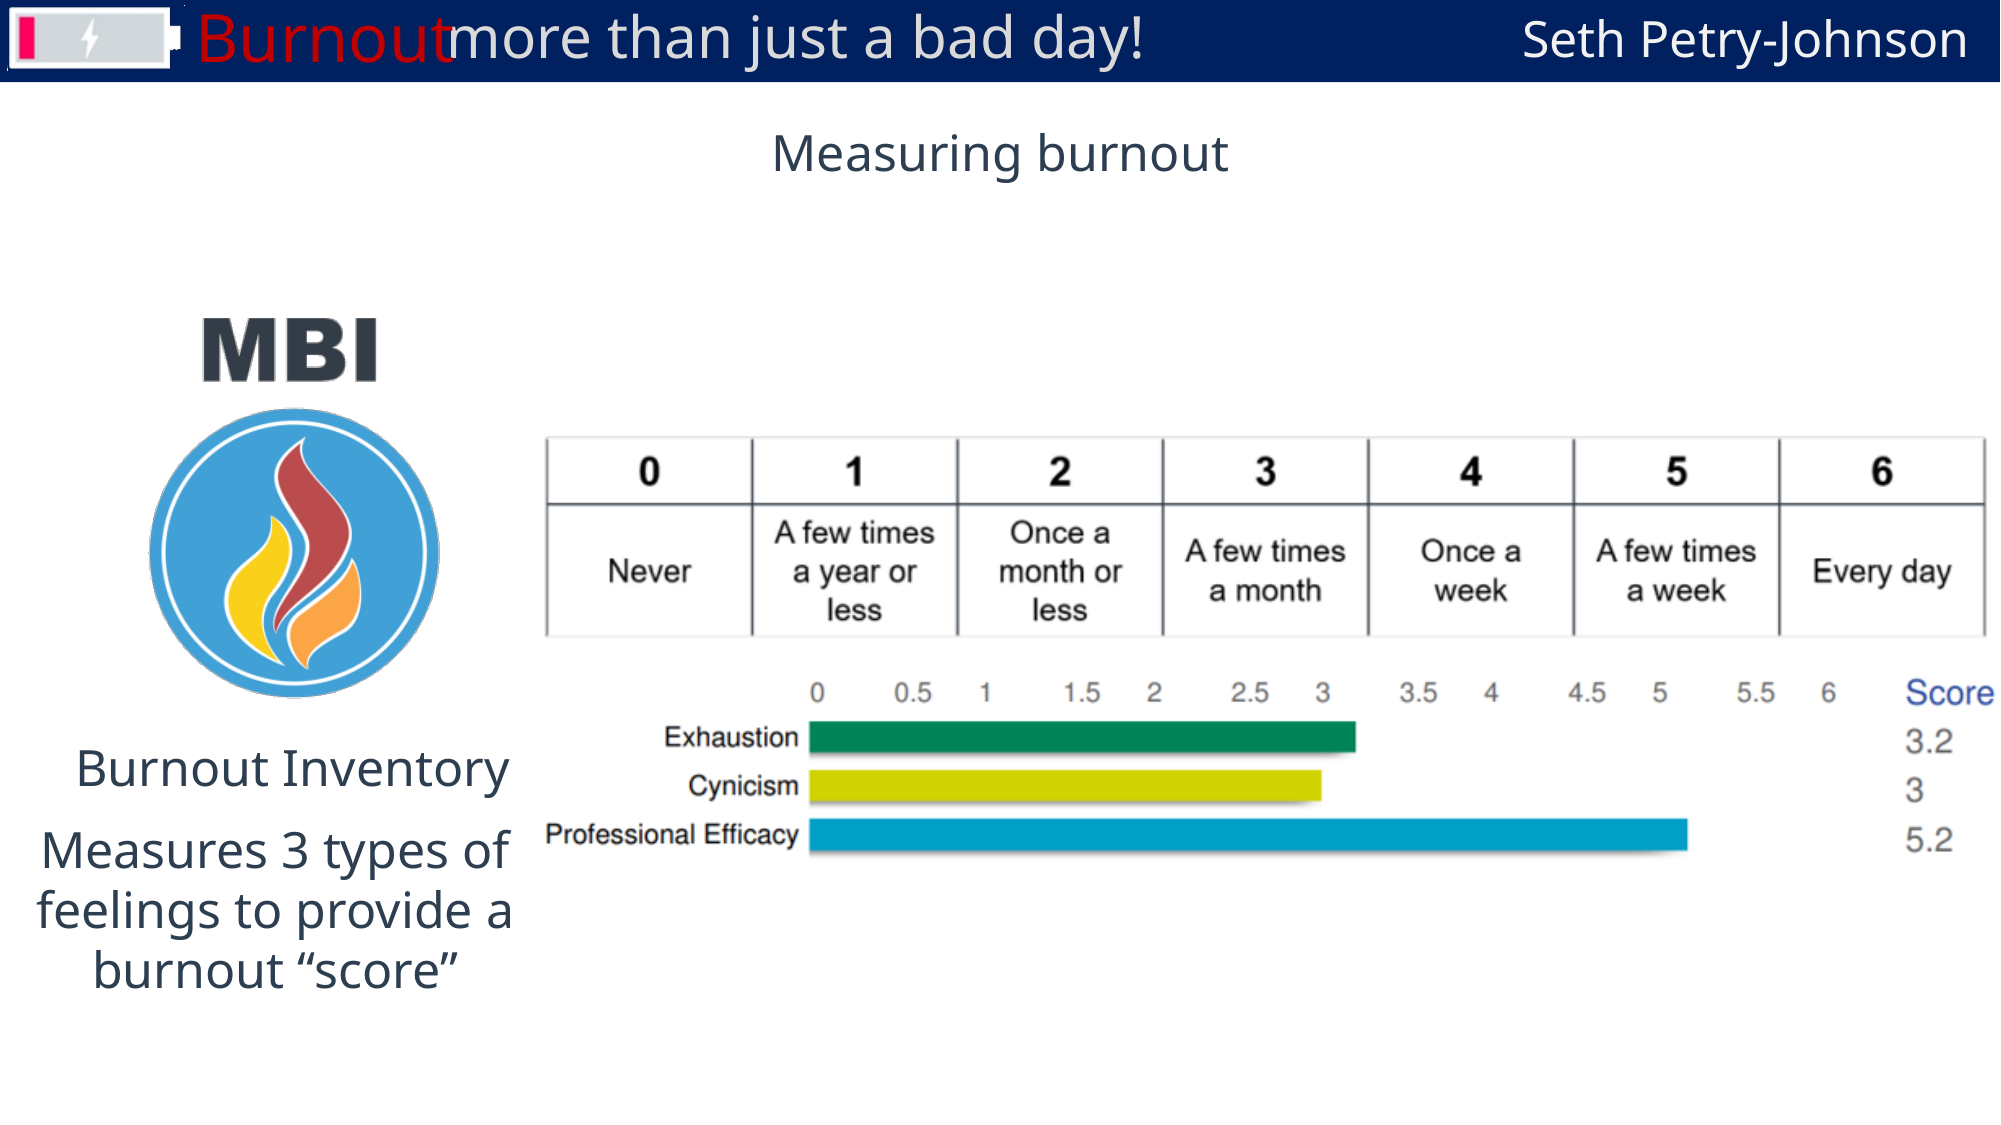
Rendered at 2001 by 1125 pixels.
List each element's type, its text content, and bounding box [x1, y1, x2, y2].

picture [136, 309, 450, 704]
text_box more than just a bad day! [825, 0, 1296, 78]
text_box Measuring burnout [549, 113, 1453, 189]
picture [537, 412, 2000, 861]
text_box Burnout Inventory [0, 728, 537, 804]
text_box Burnout [0, 0, 825, 83]
text_box Seth Petry-Johnson [1296, 0, 2000, 75]
text_box [825, 75, 2000, 83]
picture [7, 5, 185, 71]
text_box Measures 3 types of feelings to provide a burnout “score” [0, 811, 551, 1007]
